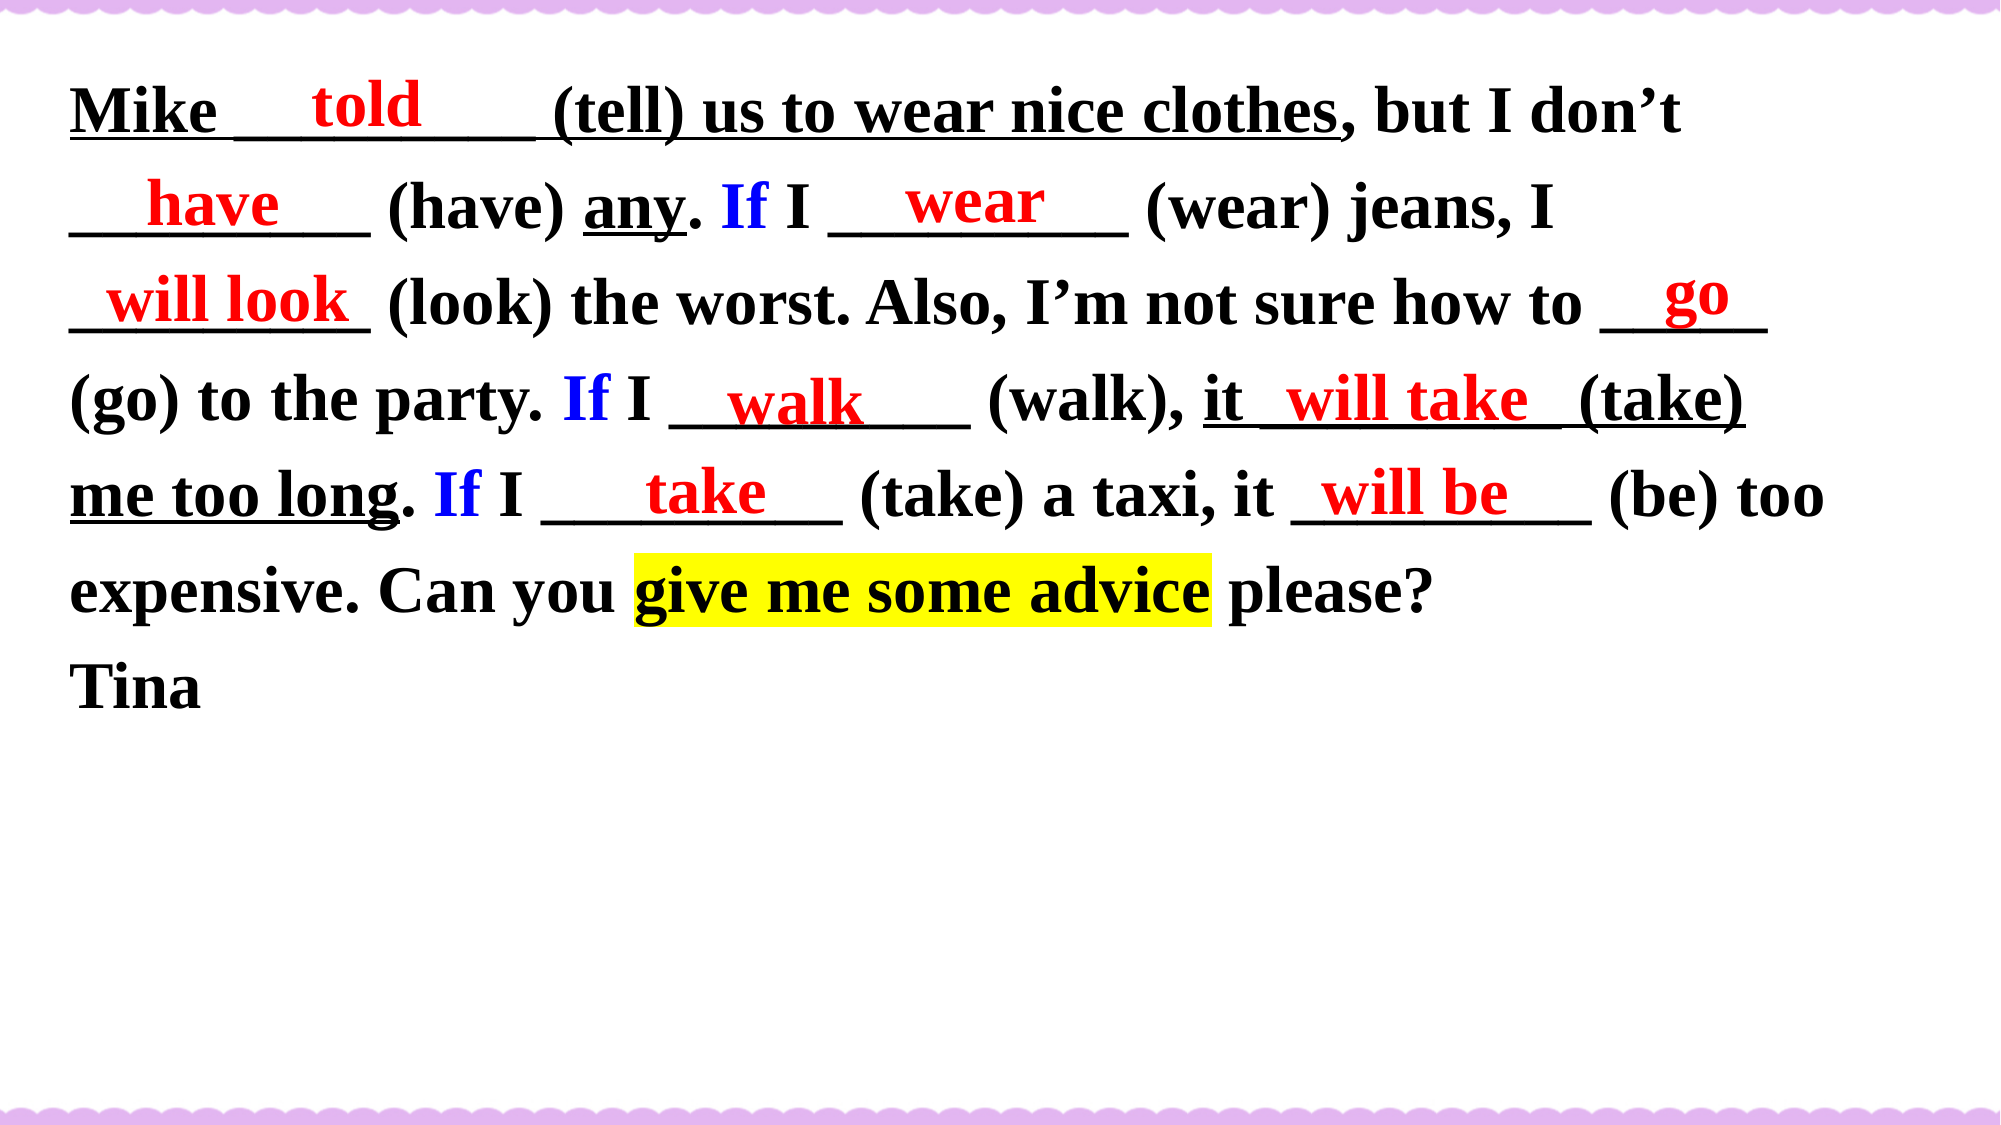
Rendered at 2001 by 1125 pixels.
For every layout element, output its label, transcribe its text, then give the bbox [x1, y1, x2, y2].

text_box will look [91, 247, 458, 342]
text_box told [297, 52, 487, 147]
picture [0, 0, 2001, 1125]
text_box Mike _________ (tell) us to wear nice clothes, but I don’t _________ (have) any. If I _________ (wear) jeans, I _________ (look) the worst. Also, I’m not sure how to _____ (go) to the party. If I _________ (walk), it _________ (take) me too long. If I _________ (take) a taxi, it _________ (be) too expensive. Can you give me some advice please? Tina [55, 42, 1851, 729]
text_box walk [713, 350, 903, 445]
text_box will take [1271, 345, 1603, 441]
text_box take [630, 439, 808, 535]
text_box have [131, 151, 333, 247]
text_box wear [890, 148, 1092, 244]
text_box will be [1307, 440, 1567, 535]
text_box go [1649, 240, 1768, 335]
